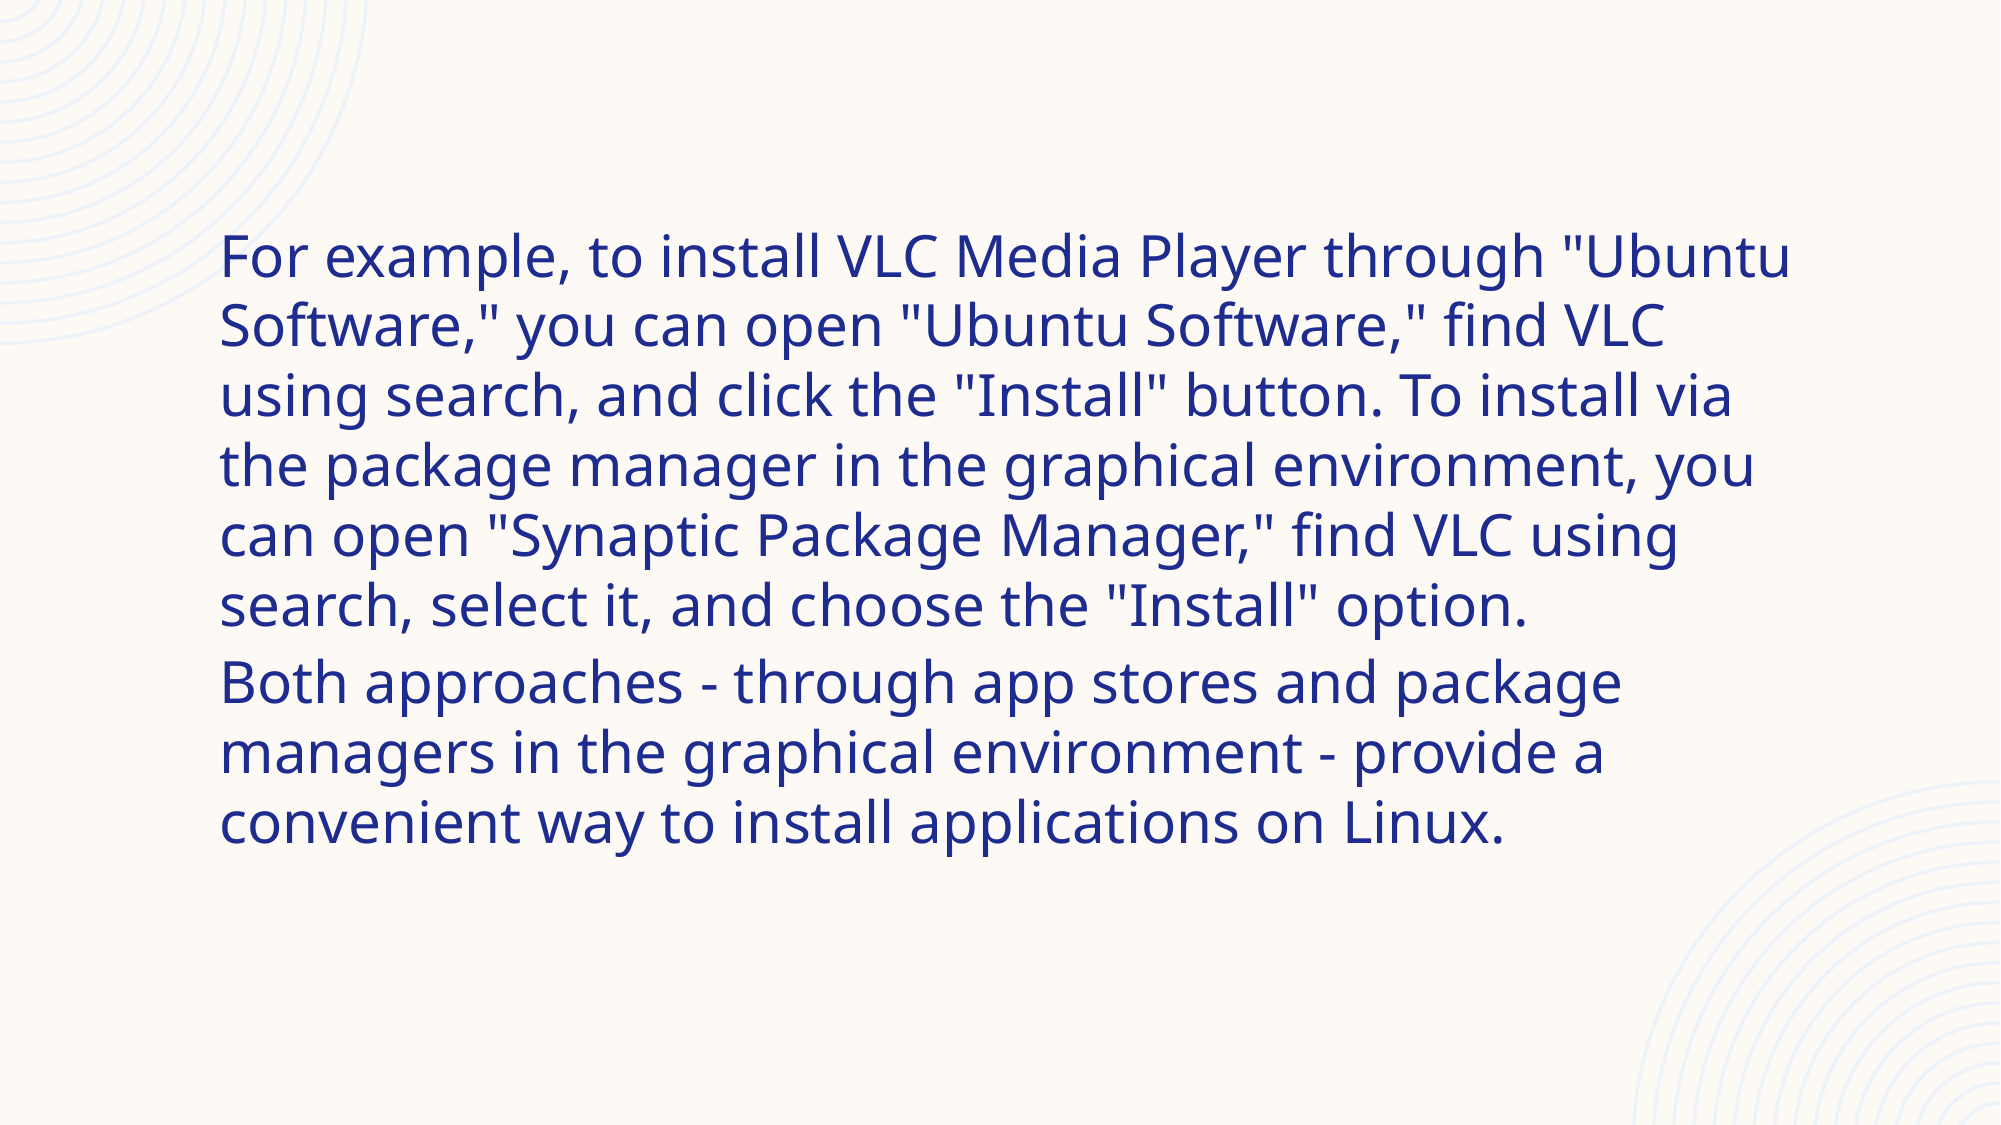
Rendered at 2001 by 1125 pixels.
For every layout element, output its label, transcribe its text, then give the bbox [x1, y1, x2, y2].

list For example, to install VLC Media Player through "Ubuntu Software," you can open "Ubuntu Software," find VLC using search, and click the "Install" button. To install via the package manager in the graphical environment, you can open "Synaptic Package Manager," find VLC using search, select it, and choose the "Install" option. Both approaches - through app stores and package managers in the graphical environment - provide a convenient way to install applications on Linux. [204, 211, 1846, 1046]
